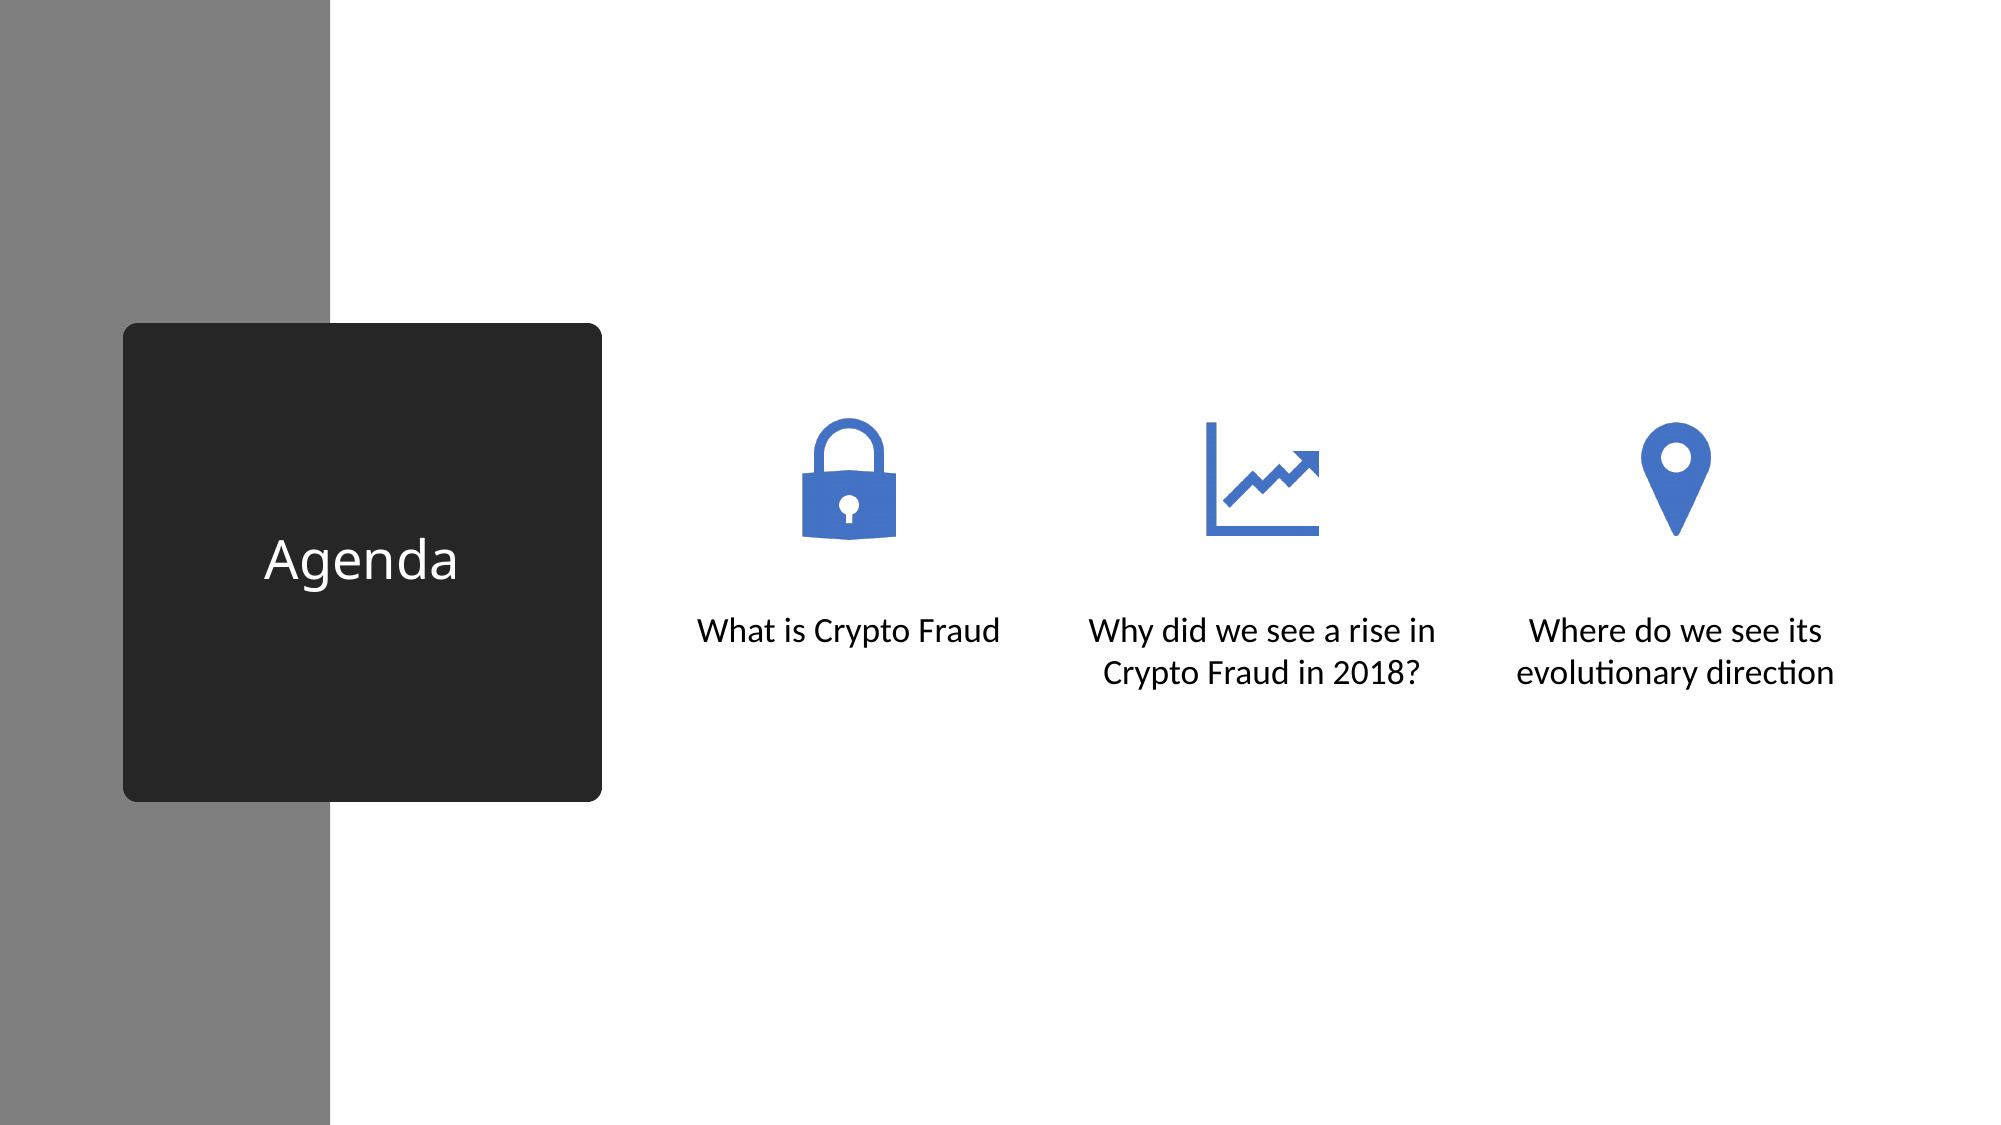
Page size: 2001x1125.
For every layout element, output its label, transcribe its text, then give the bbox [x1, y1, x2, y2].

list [662, 191, 1863, 934]
title Agenda [137, 337, 588, 788]
text_box [0, 0, 331, 1125]
